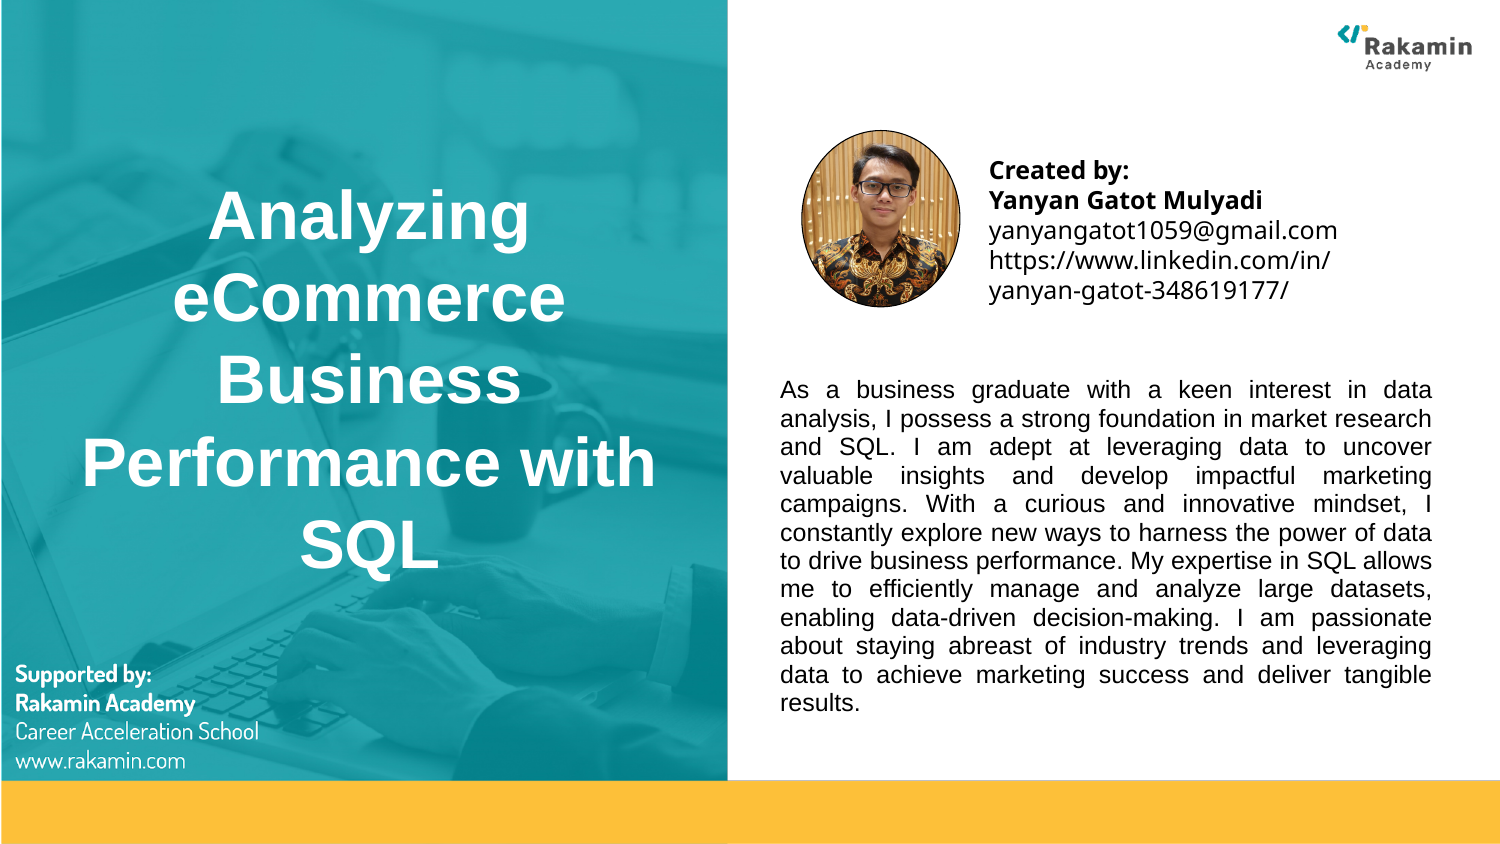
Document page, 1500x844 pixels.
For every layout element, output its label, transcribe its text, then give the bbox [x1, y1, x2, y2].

text_box [799, 128, 963, 309]
text_box Created by: Yanyan Gatot Mulyadi yanyangatot1059@gmail.com https://www.linkedin.com/in/yanyan-gatot-348619177/ [977, 149, 1371, 307]
title Analyzing eCommerce Business Performance with SQL [63, 88, 677, 757]
subtitle As a business graduate with a keen interest in data analysis, I possess a strong foundation in market research and SQL. I am adept at leveraging data to uncover valuable insights and develop impactful marketing campaigns. With a curious and innovative mindset, I constantly explore new ways to harness the power of data to drive business performance. My expertise in SQL allows me to efficiently manage and analyze large datasets, enabling data-driven decision-making. I am passionate about staying abreast of industry trends and leveraging data to achieve marketing success and deliver tangible results. [765, 361, 1449, 742]
picture [0, 0, 1500, 844]
